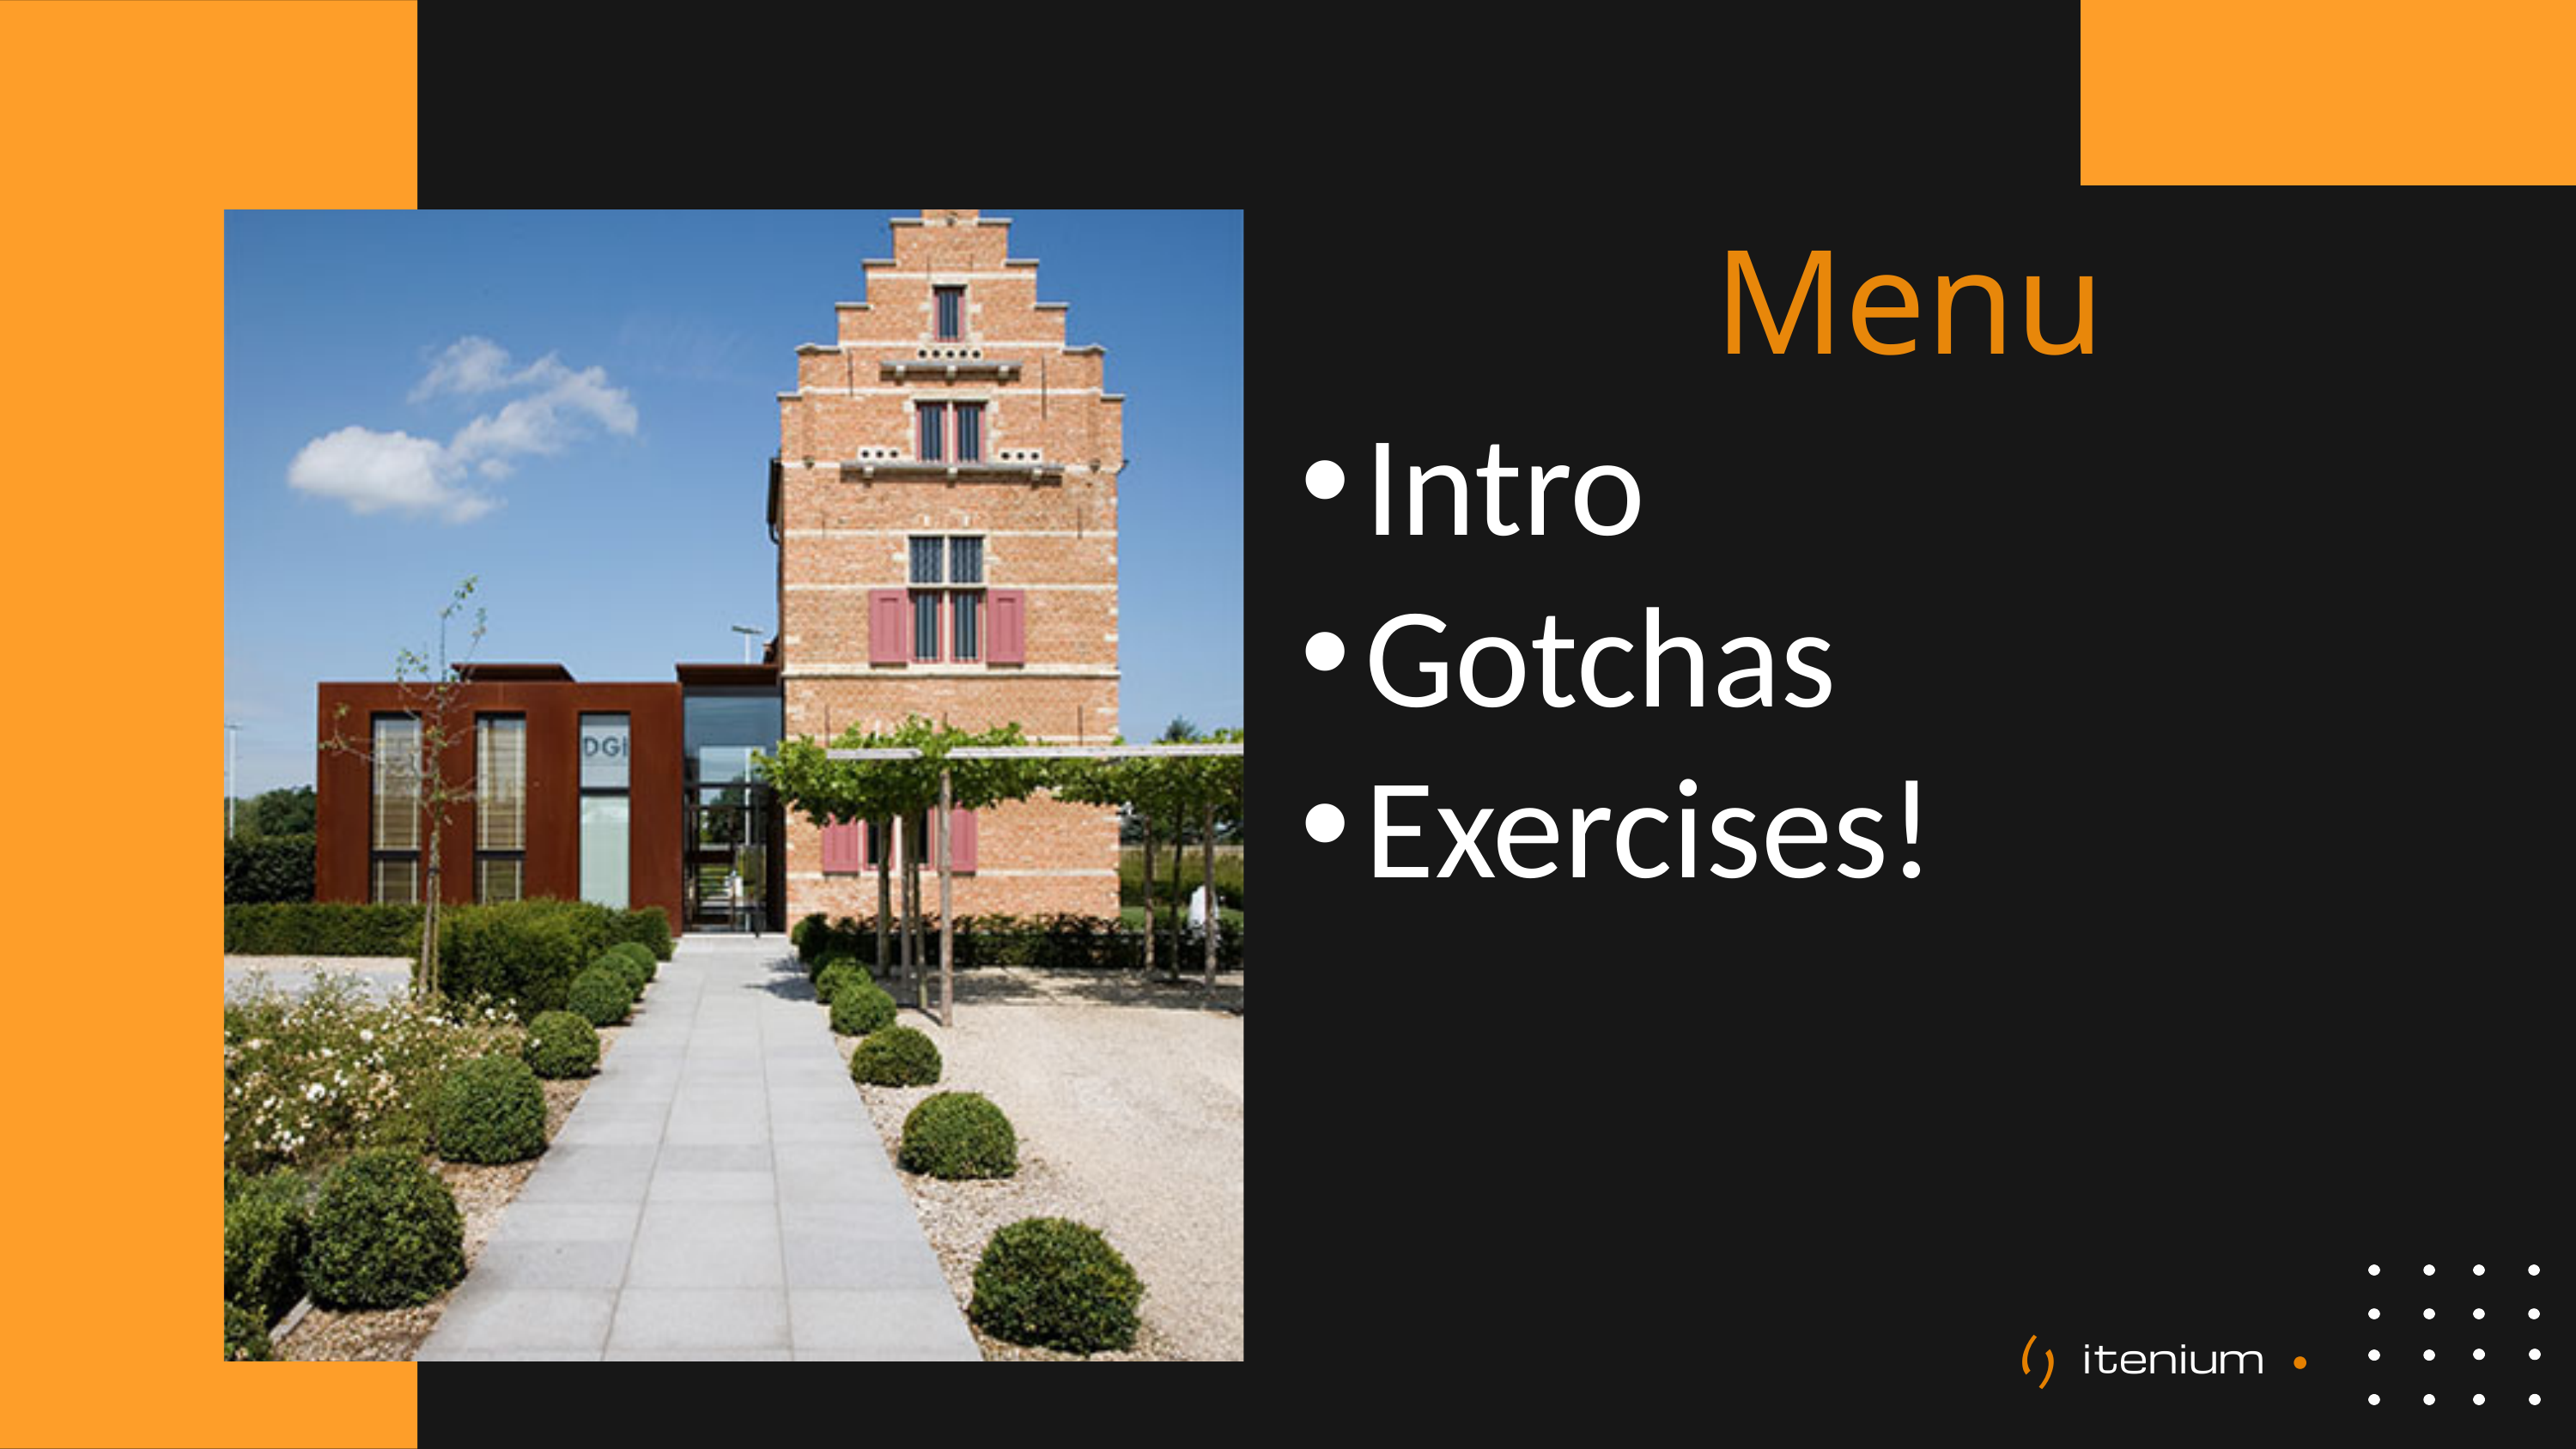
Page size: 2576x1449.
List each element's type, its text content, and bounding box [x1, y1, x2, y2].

text_box Menu [1244, 209, 2576, 383]
picture [0, 0, 1244, 1449]
text_box Intro Gotchas Exercises! [1288, 385, 2574, 913]
picture [2080, 0, 2576, 185]
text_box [2368, 1264, 2542, 1405]
picture [2003, 1317, 2328, 1405]
